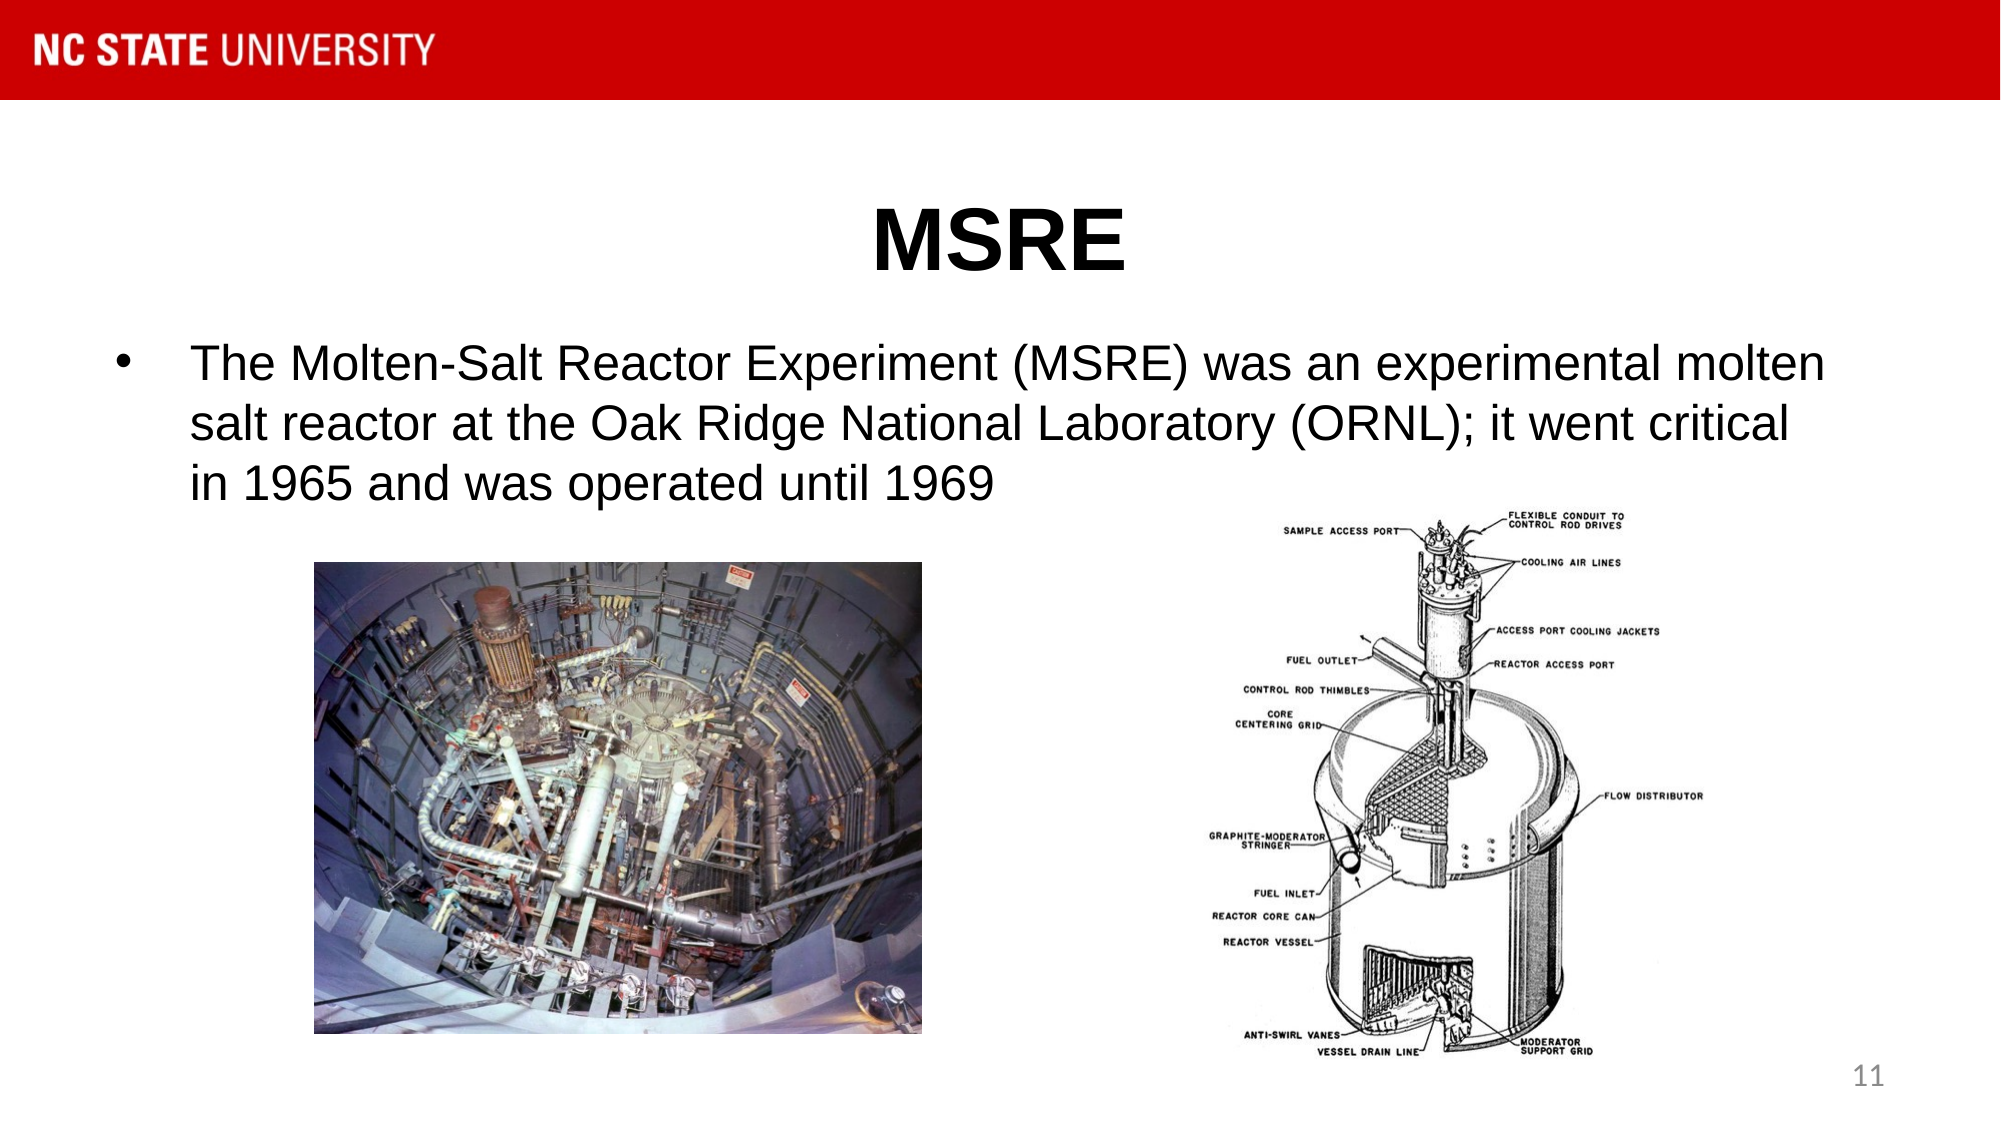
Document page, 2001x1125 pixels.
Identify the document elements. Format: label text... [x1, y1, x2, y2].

slide_number 11 [1433, 1042, 1900, 1103]
picture [0, 0, 2001, 100]
title MSRE [99, 147, 1900, 323]
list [314, 562, 922, 1035]
list The Molten-Salt Reactor Experiment (MSRE) was an experimental molten salt reactor at the Oak Ridge National Laboratory (ORNL); it went critical in 1965 and was operated until 1969 [99, 322, 1855, 591]
picture [1152, 499, 1740, 1063]
